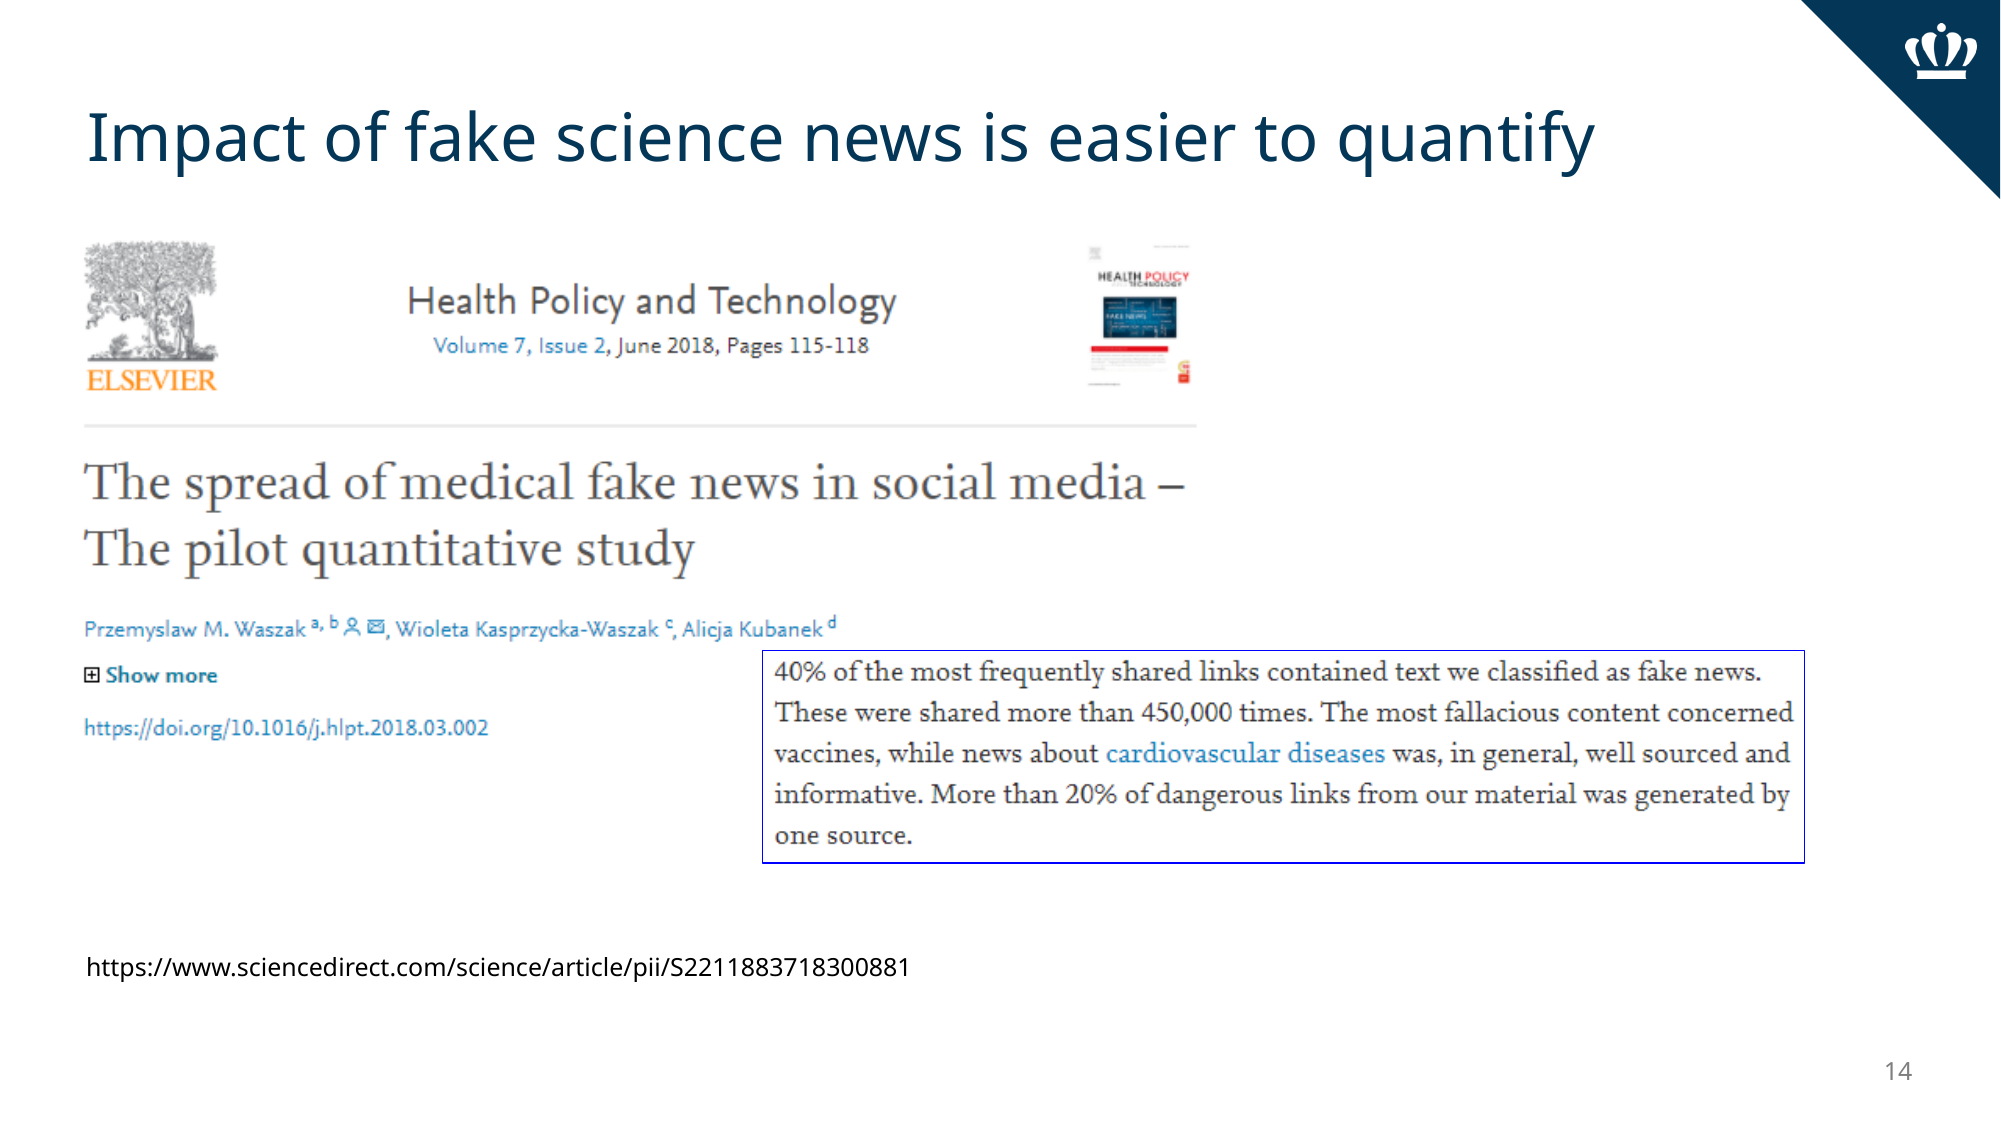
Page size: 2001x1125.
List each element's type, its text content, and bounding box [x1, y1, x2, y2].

slide_number ‹#› [1477, 1042, 1928, 1103]
title Impact of fake science news is easier to quantify [72, 59, 1928, 220]
picture [1905, 23, 1977, 79]
list https://www.sciencedirect.com/science/article/pii/S2211883718300881 [71, 940, 1928, 1024]
picture [70, 219, 1805, 863]
